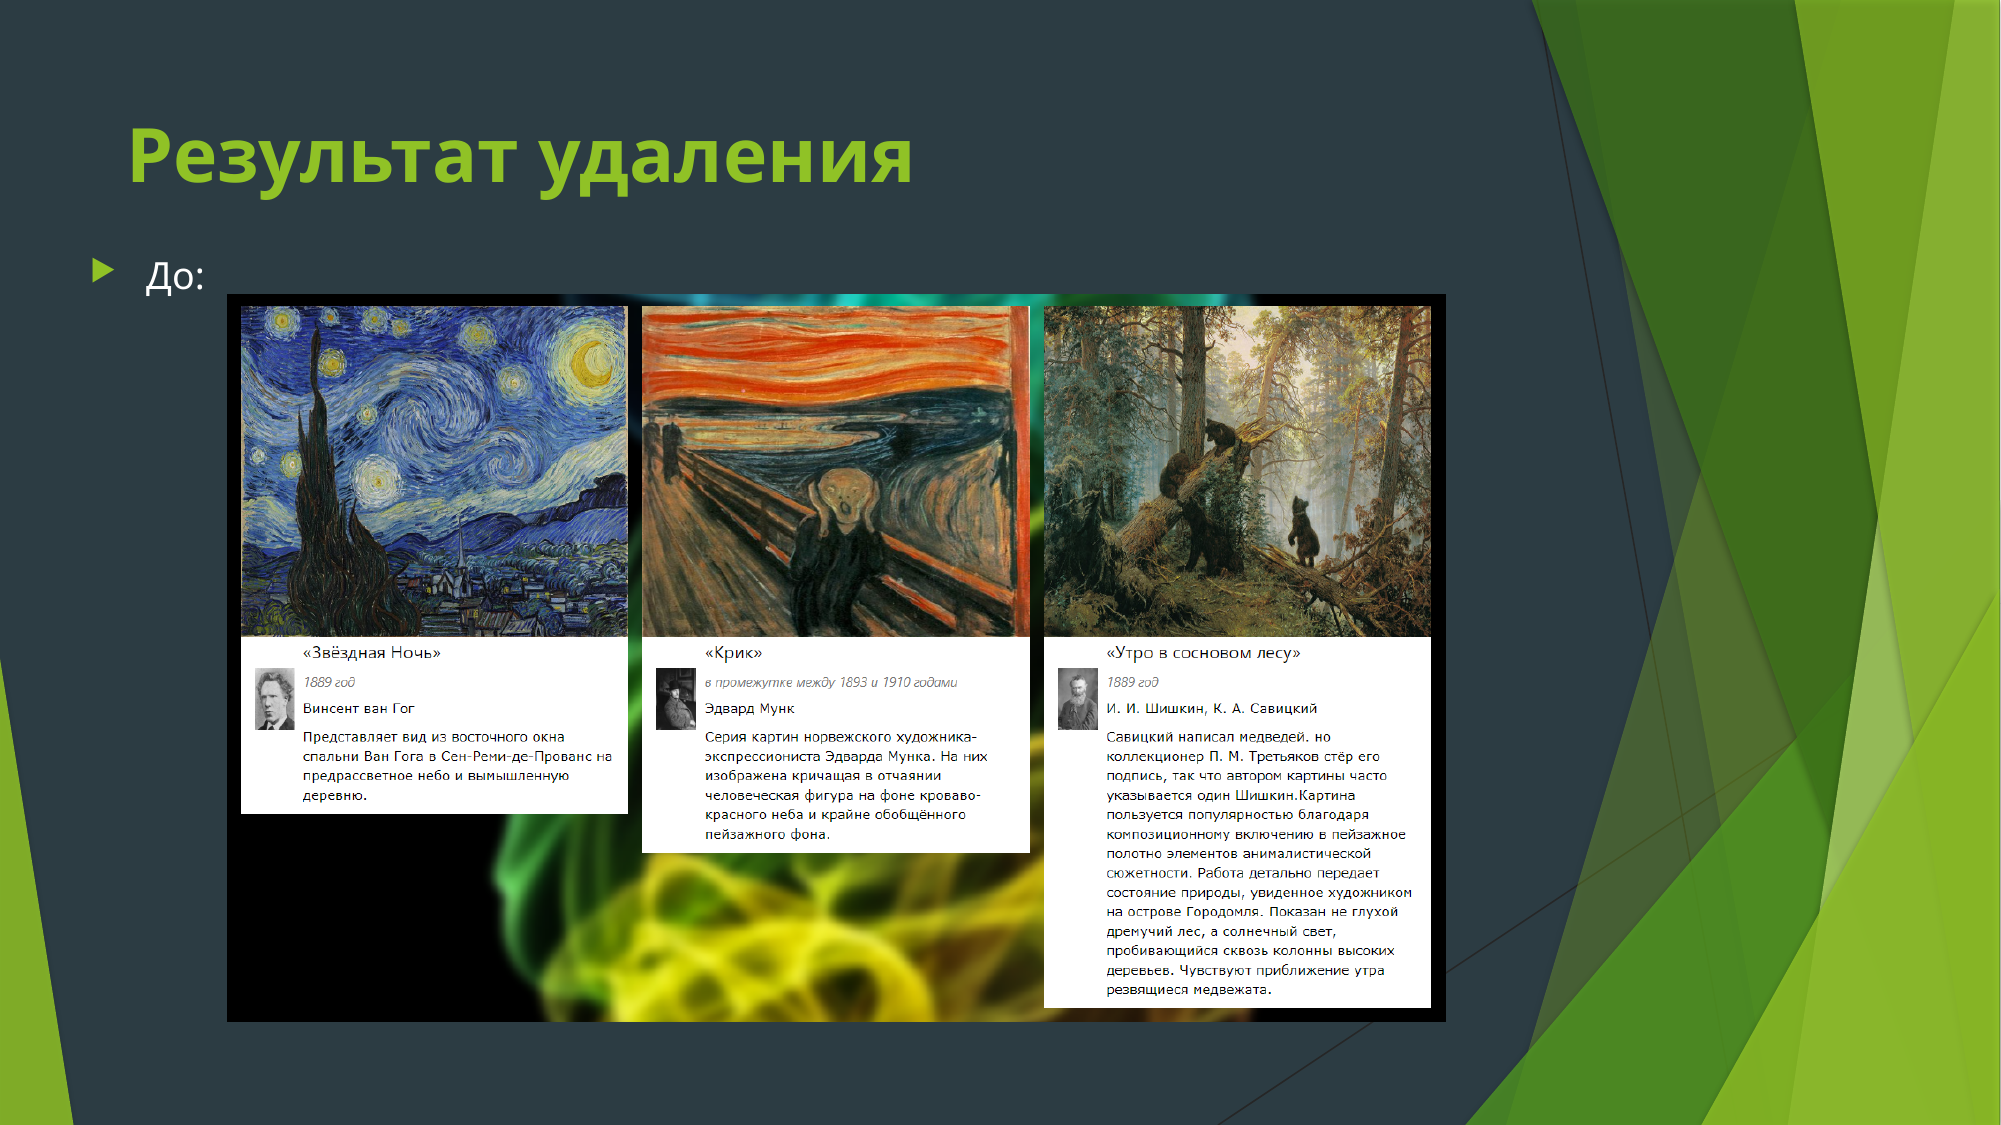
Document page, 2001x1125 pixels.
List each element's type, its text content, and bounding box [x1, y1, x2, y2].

list До: [74, 244, 1485, 881]
title Результат удаления [111, 99, 1522, 317]
picture [226, 294, 1446, 1022]
